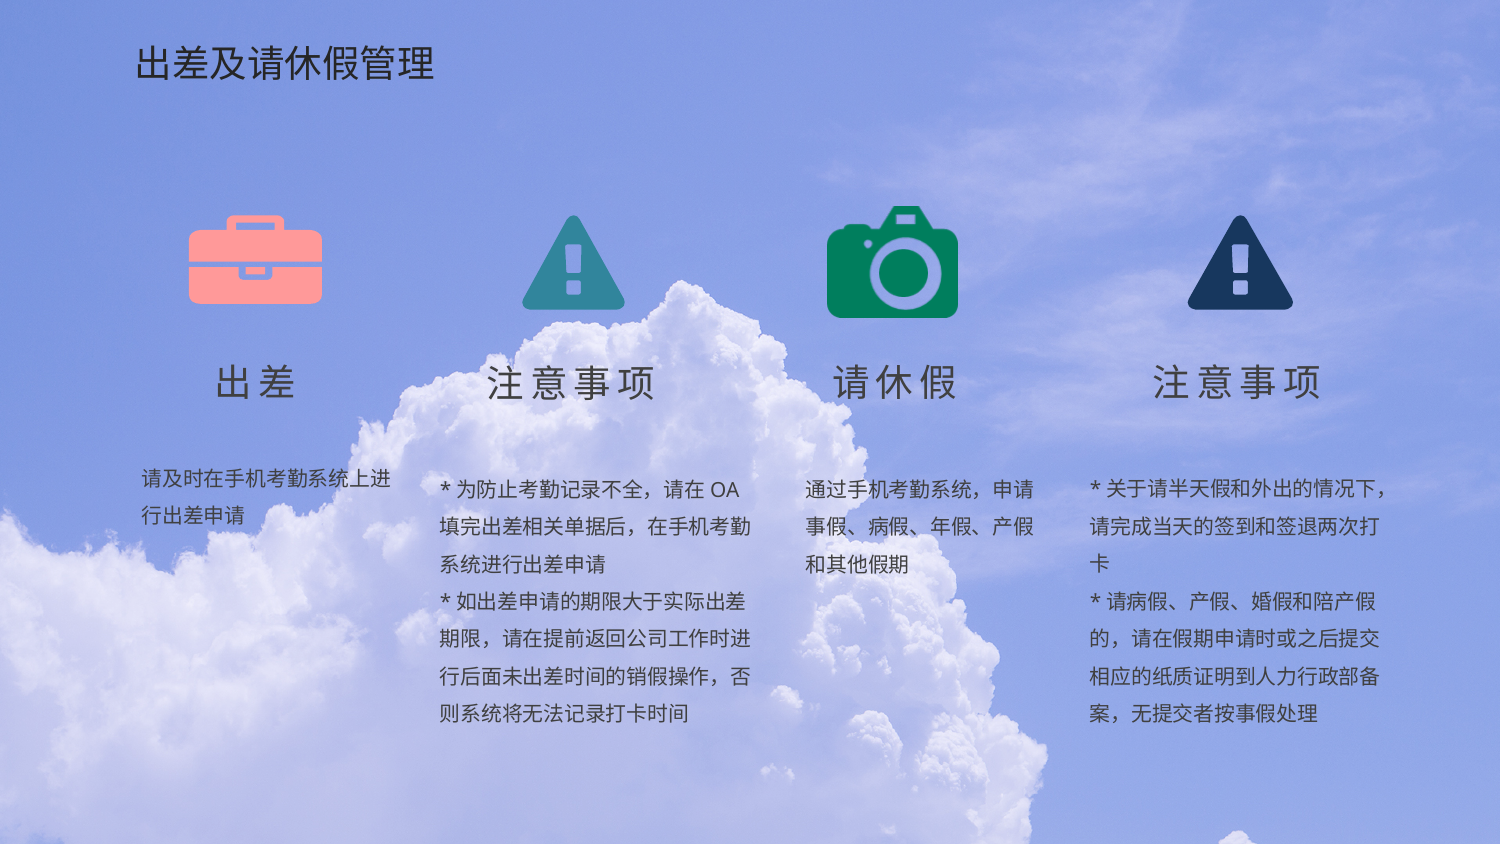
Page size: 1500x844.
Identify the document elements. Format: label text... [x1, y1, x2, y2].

text_box [1187, 215, 1293, 310]
picture [826, 206, 958, 319]
text_box *关于请半天假和外出的情况下，请完成当天的签到和签退两次打卡 *请病假、产假、婚假和陪产假的，请在假期申请时或之后提交相应的纸质证明到人力行政部备案，无提交者按事假处理 [1075, 456, 1406, 733]
text_box [188, 267, 322, 304]
text_box [0, 0, 1500, 844]
text_box 注意事项 [471, 352, 713, 413]
text_box 注意事项 [1116, 351, 1358, 411]
text_box 请休假 [812, 352, 977, 412]
text_box 通过手机考勤系统，申请事假、病假、年假、产假和其他假期 [791, 456, 1055, 584]
text_box [188, 215, 322, 262]
text_box [522, 215, 625, 310]
text_box 出差及请休假管理 [120, 32, 450, 93]
text_box 出差 [134, 351, 376, 411]
text_box *为防止考勤记录不全，请在OA填完出差相关单据后，在手机考勤系统进行出差申请 *如出差申请的期限大于实际出差期限，请在提前返回公司工作时进行后面未出差时间的销假操作，否则系统将无法记录打卡时间 [425, 456, 771, 734]
text_box 请及时在手机考勤系统上进行出差申请 [127, 445, 426, 536]
